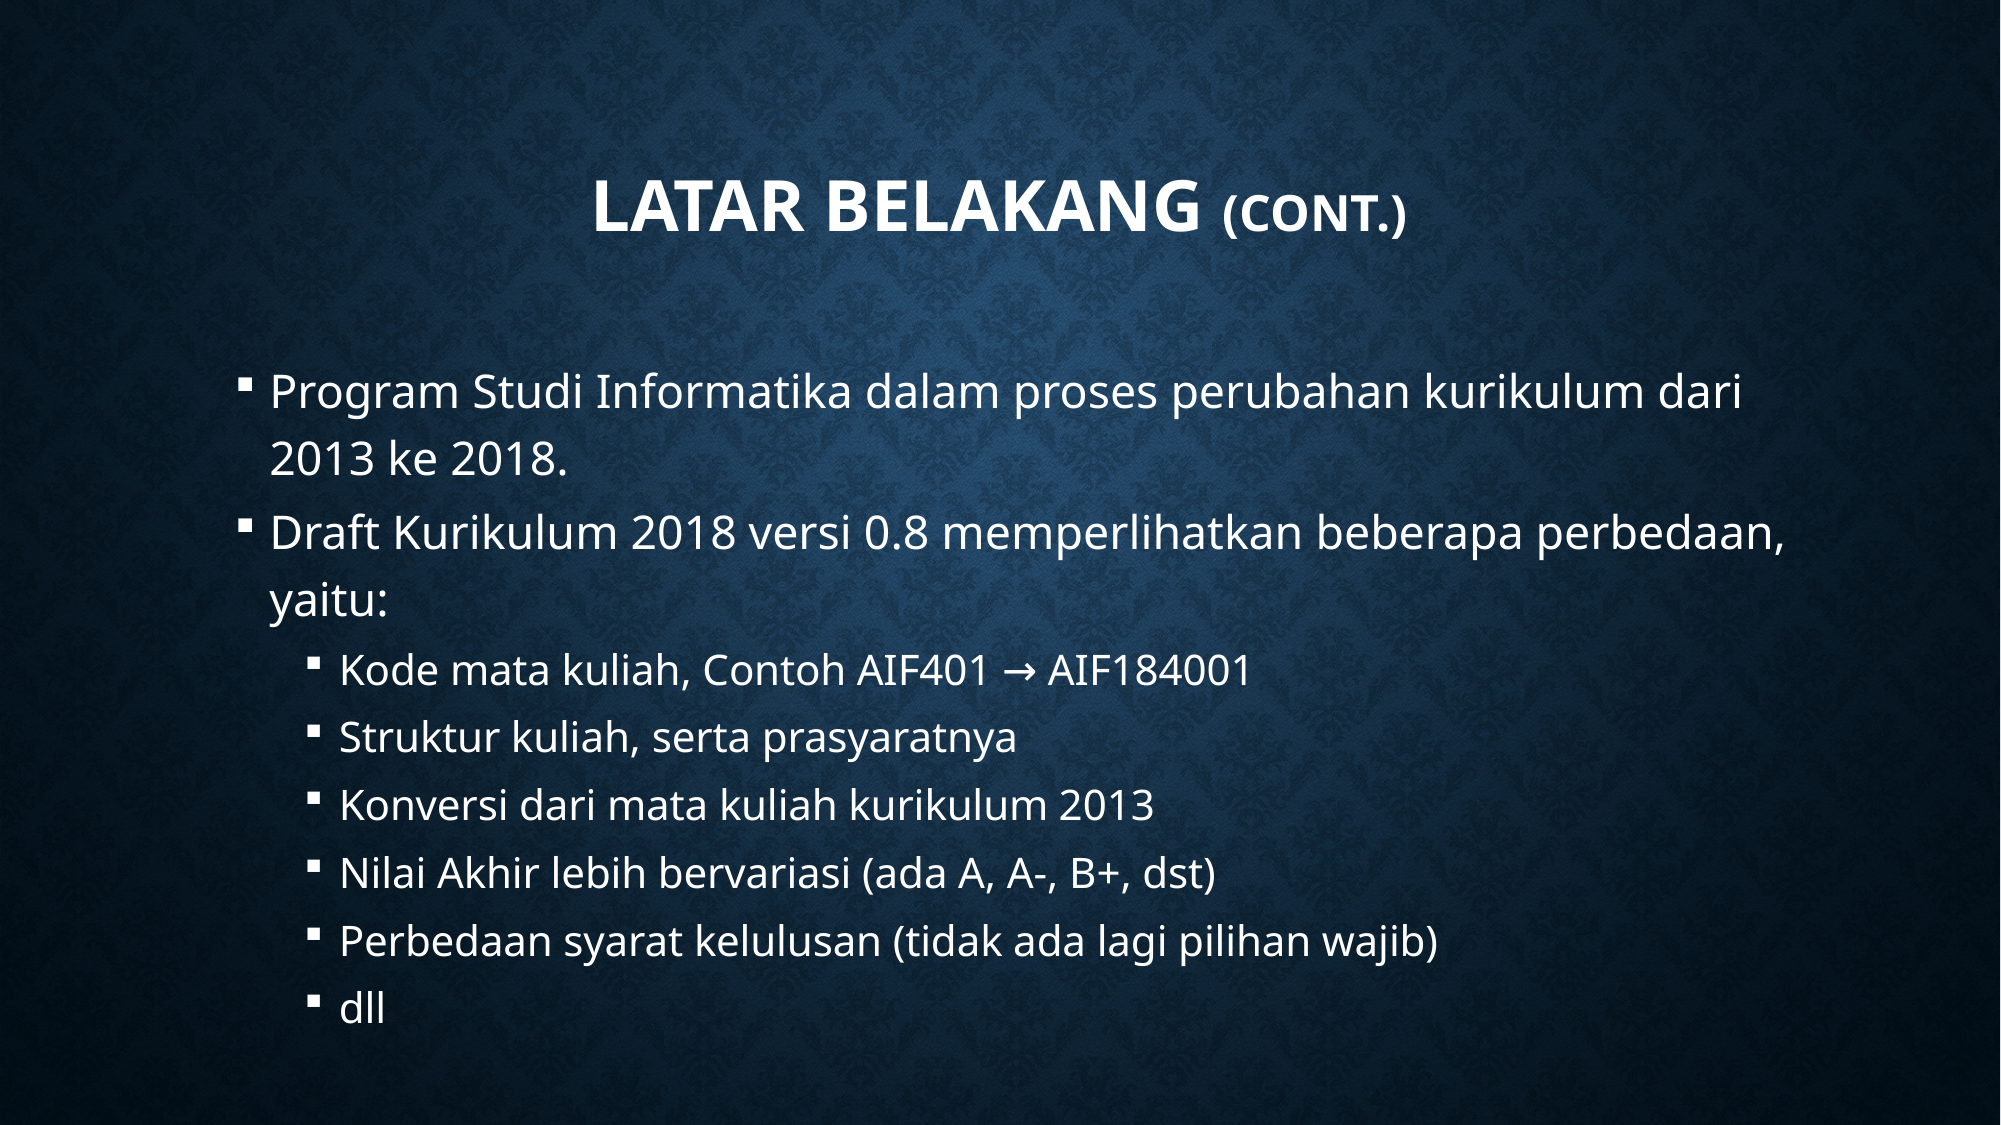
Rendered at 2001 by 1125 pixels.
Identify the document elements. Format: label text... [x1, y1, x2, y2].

title Latar Belakang (cont.) [149, 99, 1849, 318]
list Program Studi Informatika dalam proses perubahan kurikulum dari 2013 ke 2018. Draft Kurikulum 2018 versi 0.8 memperlihatkan beberapa perbedaan, yaitu: Kode mata kuliah, Contoh AIF401 → AIF184001 Struktur kuliah, serta prasyaratnya Konversi dari mata kuliah kurikulum 2013 Nilai Akhir lebih bervariasi (ada A, A-, B+, dst) Perbedaan syarat kelulusan (tidak ada lagi pilihan wajib) dll [149, 343, 1849, 1042]
